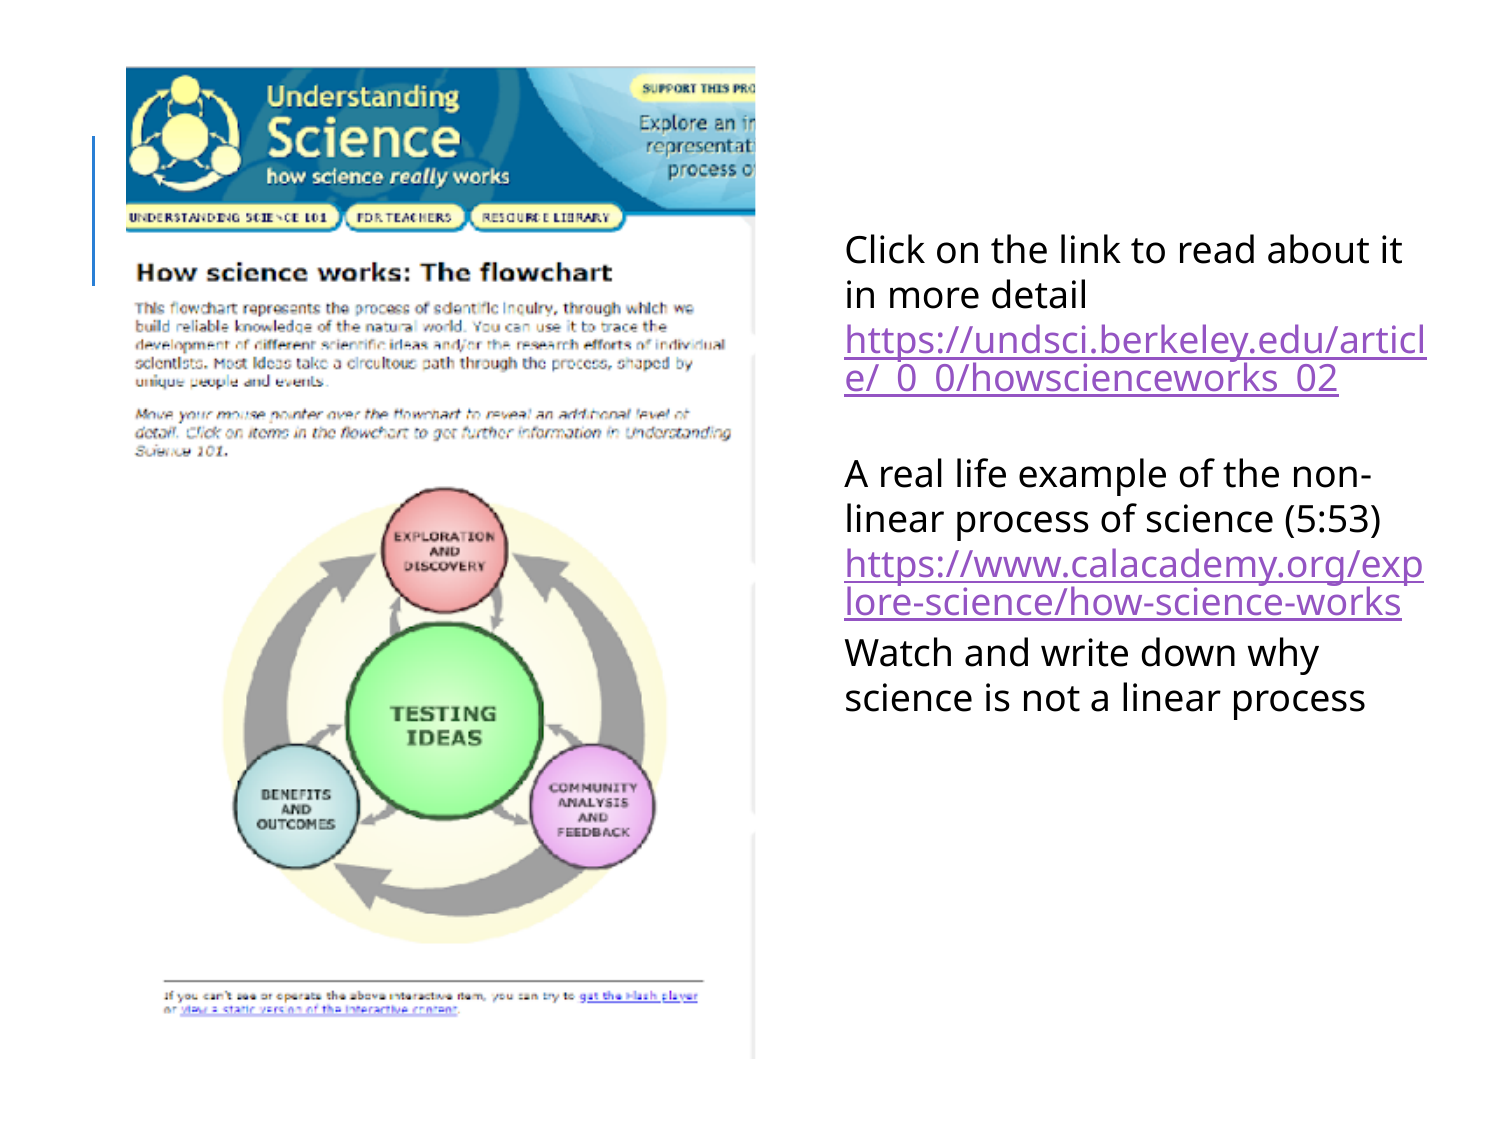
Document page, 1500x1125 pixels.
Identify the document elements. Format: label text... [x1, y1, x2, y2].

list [125, 65, 756, 1060]
text_box Click on the link to read about it in more detail https://undsci.berkeley.edu/article/_0_0/howscienceworks_02 A real life example of the non-linear process of science (5:53) https://www.calacademy.org/explore-science/how-science-works Watch and write down why science is not a linear process [829, 218, 1448, 780]
